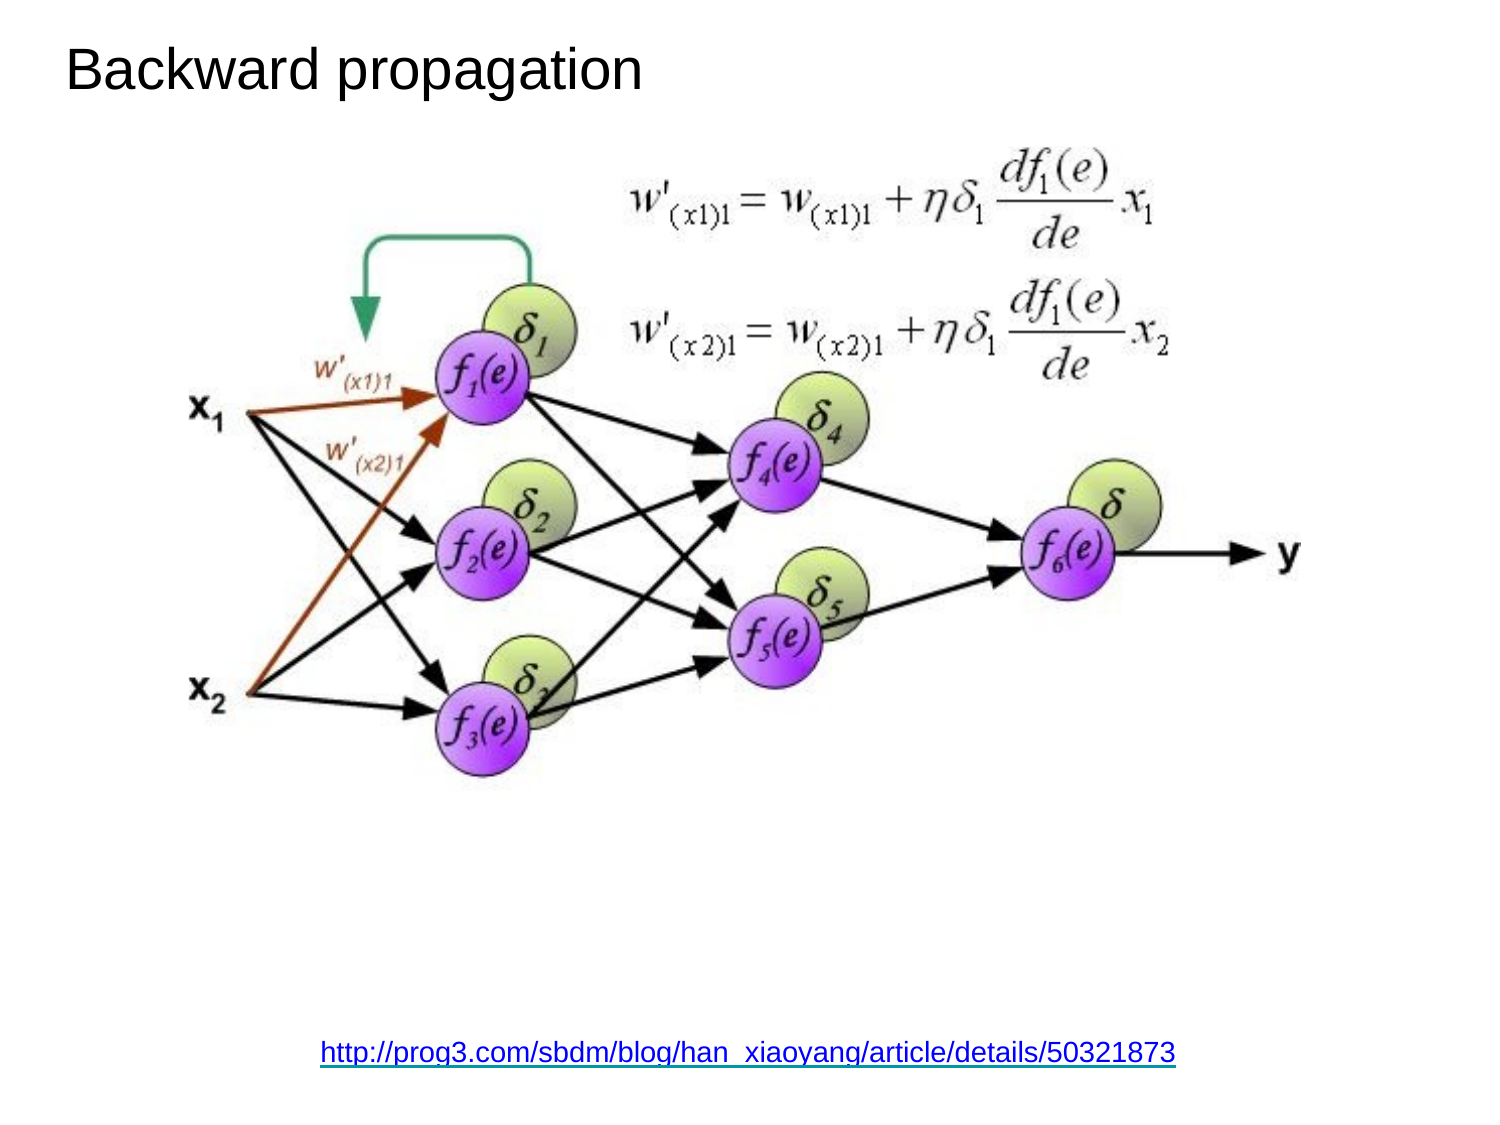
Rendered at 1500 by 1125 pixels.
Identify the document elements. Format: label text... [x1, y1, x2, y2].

title Backward propagation [63, 29, 648, 219]
text_box http://prog3.com/sbdm/blog/han_xiaoyang/article/details/50321873 [318, 1031, 1182, 1069]
text_box [188, 146, 1301, 799]
